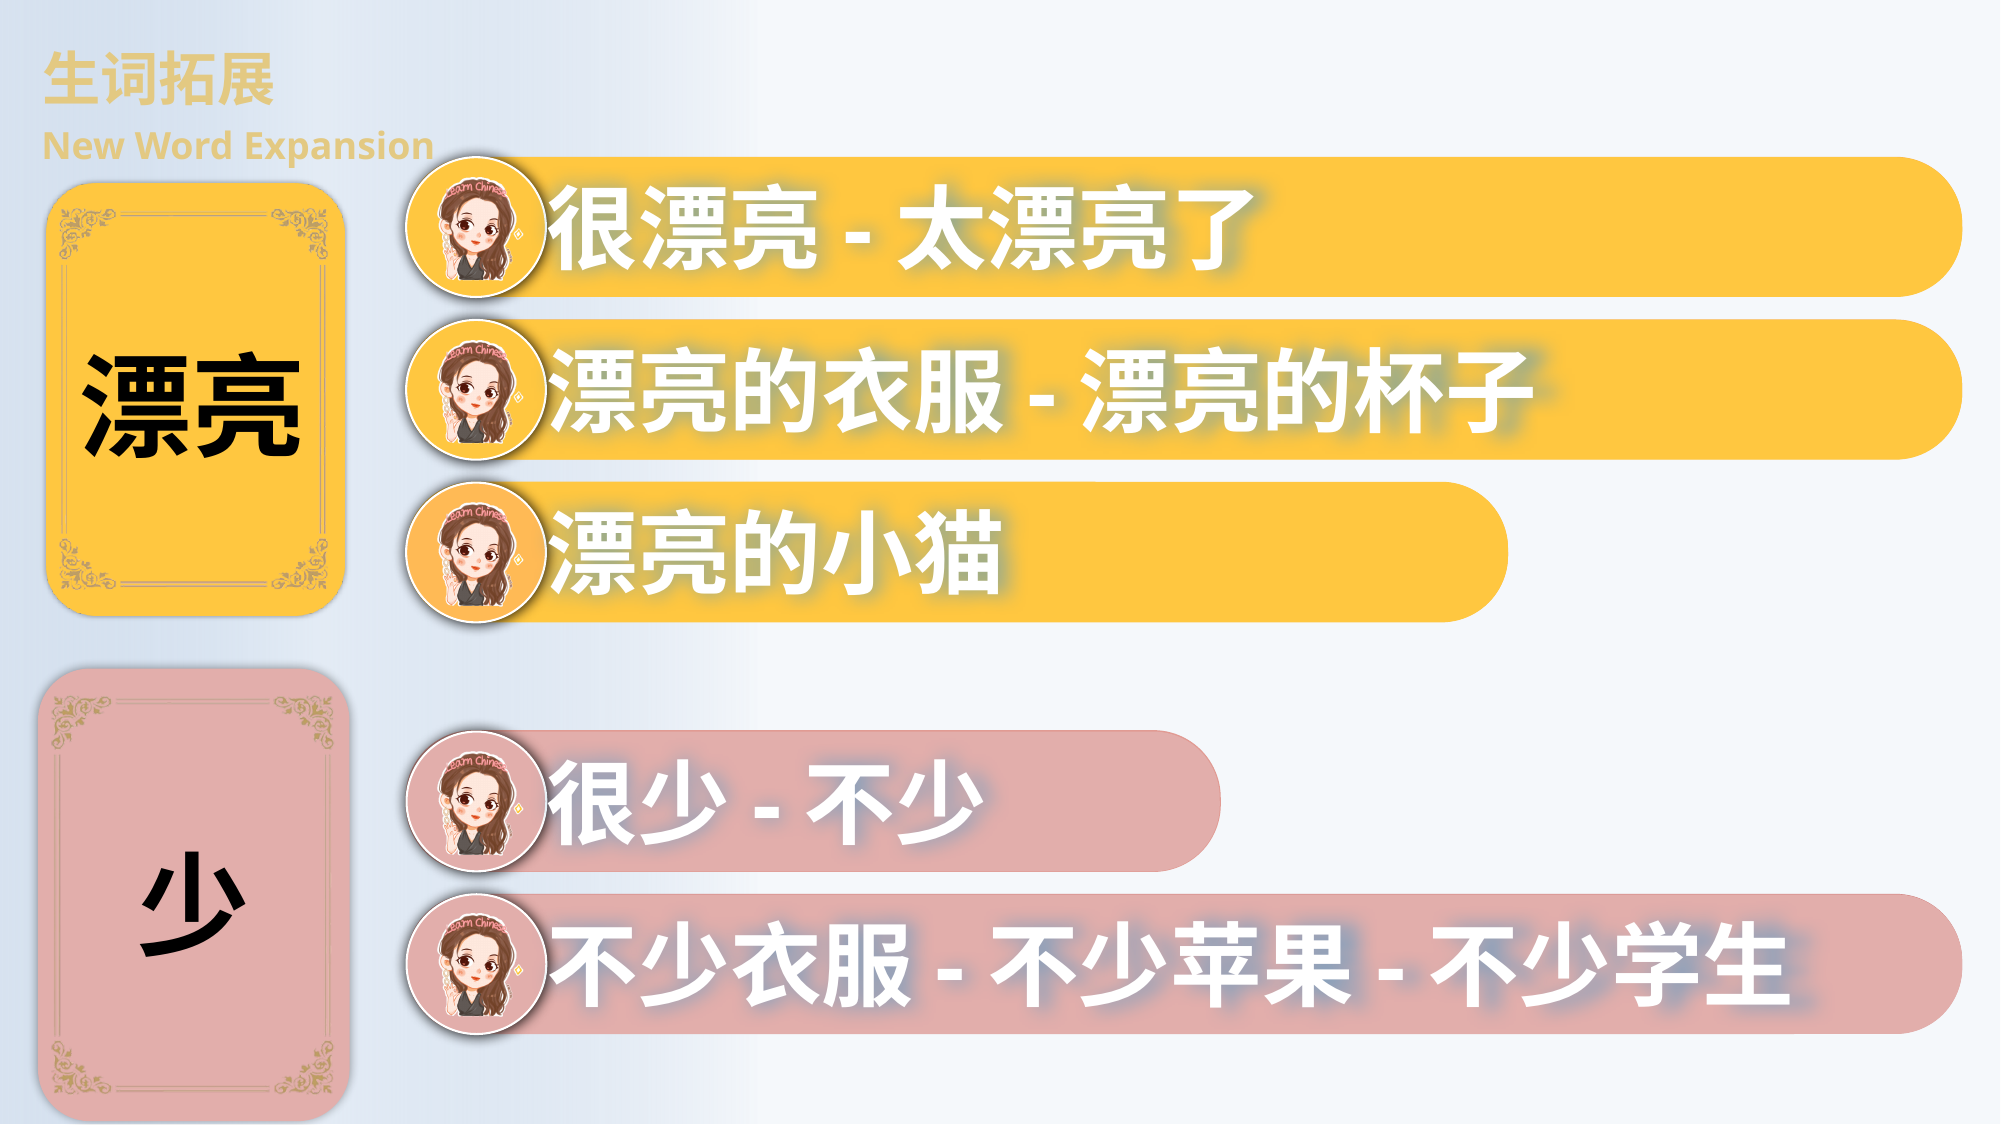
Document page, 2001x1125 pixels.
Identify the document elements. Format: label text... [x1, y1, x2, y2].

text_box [406, 319, 546, 466]
text_box [1932, 903, 1964, 1025]
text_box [406, 482, 546, 629]
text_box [38, 175, 352, 623]
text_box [406, 157, 546, 303]
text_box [406, 894, 547, 1039]
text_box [406, 731, 547, 878]
text_box 生词拓展 [27, 35, 291, 115]
text_box 很少-不少 [547, 737, 1134, 863]
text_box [19, 668, 367, 1122]
text_box [1935, 168, 1964, 286]
text_box 漂亮的衣服-漂亮的杯子 [546, 326, 2000, 451]
text_box 不少衣服-不少苹果-不少学生 [547, 900, 1893, 1026]
text_box 很漂亮-太漂亮了 [546, 163, 1893, 289]
text_box 漂亮的小猫 [546, 488, 1509, 614]
text_box New Word Expansion [26, 115, 451, 175]
picture [0, 0, 2001, 1125]
text_box [1151, 730, 1221, 873]
